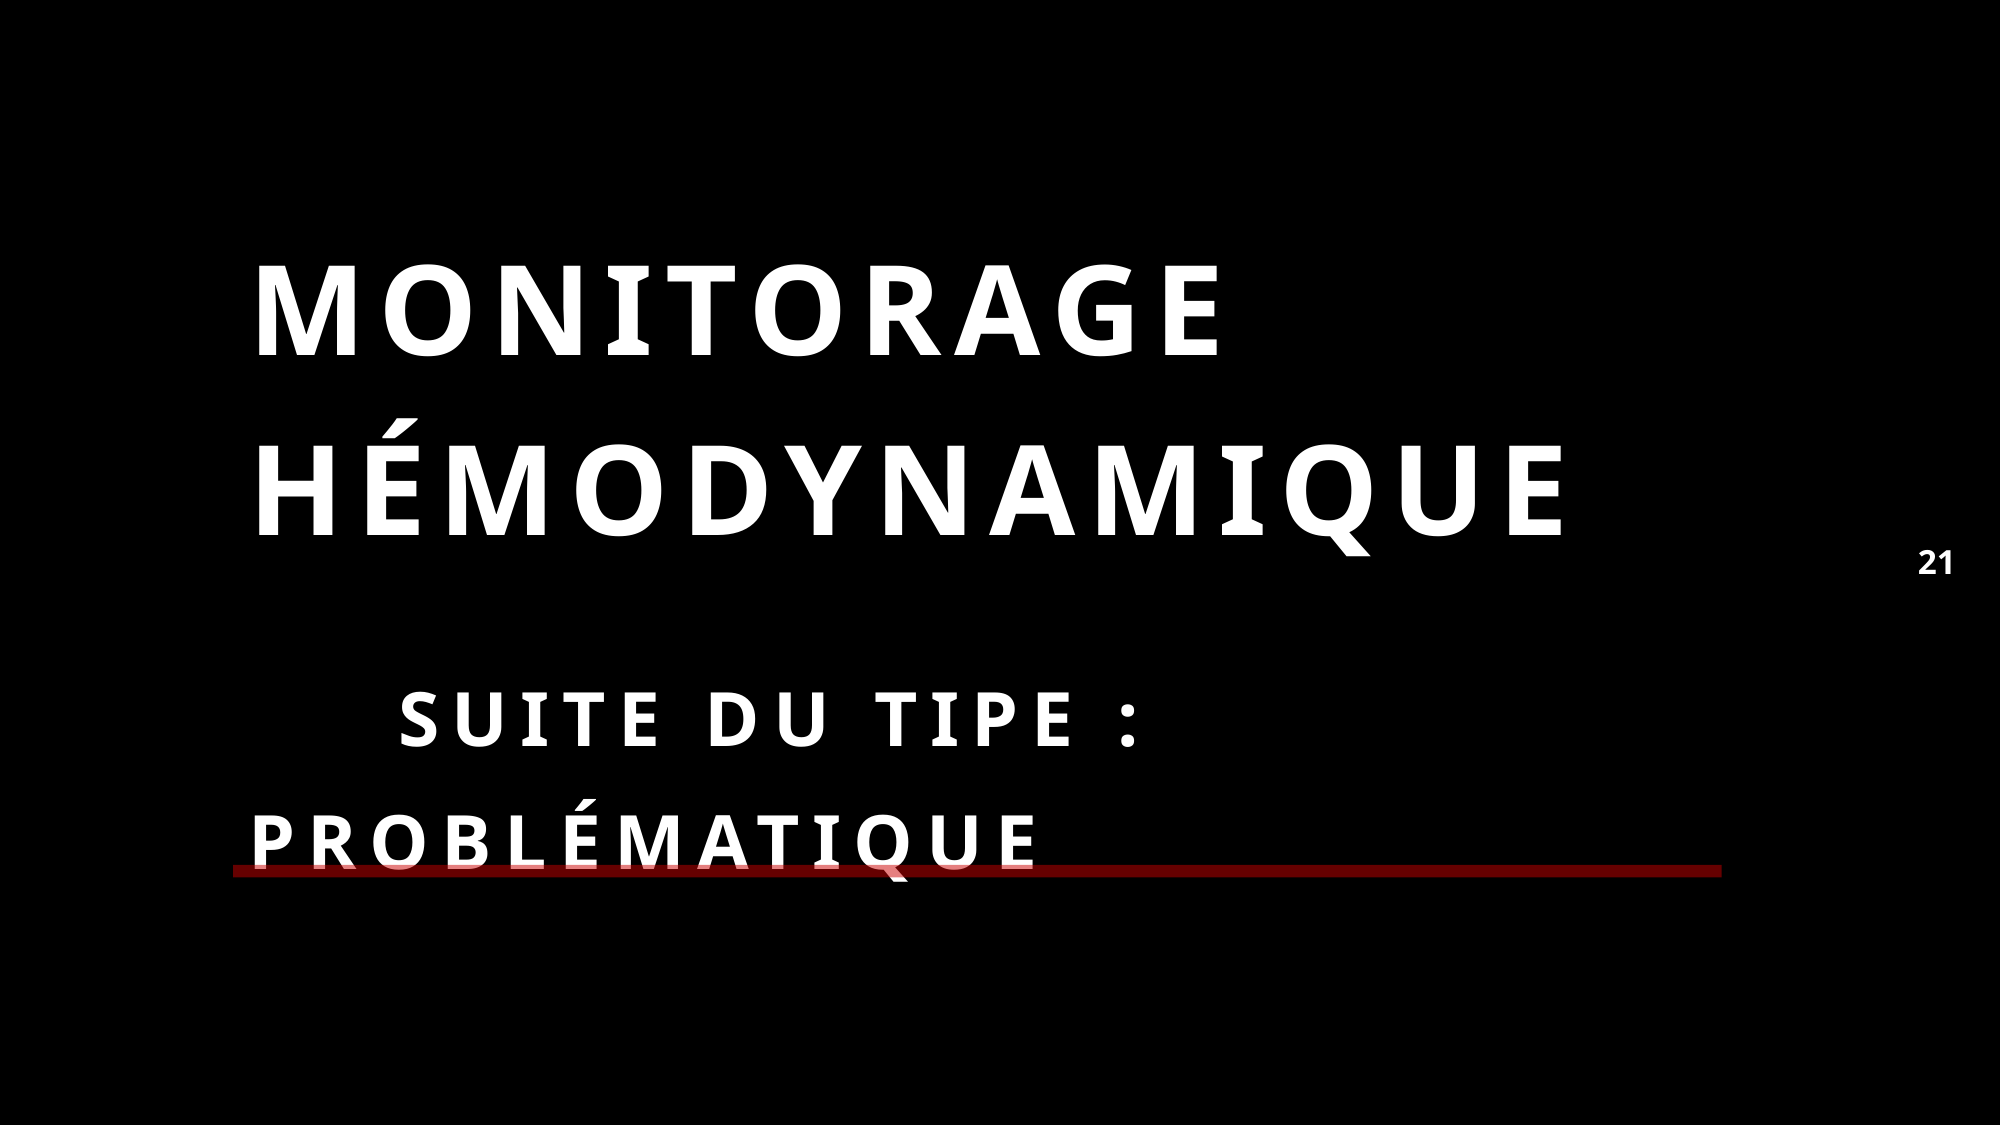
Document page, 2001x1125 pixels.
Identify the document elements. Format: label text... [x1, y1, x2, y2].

slide_number 21 [1885, 528, 1989, 599]
title Monitorage Hémodynamique Suite du TIPE : Problématique [233, 192, 1774, 836]
